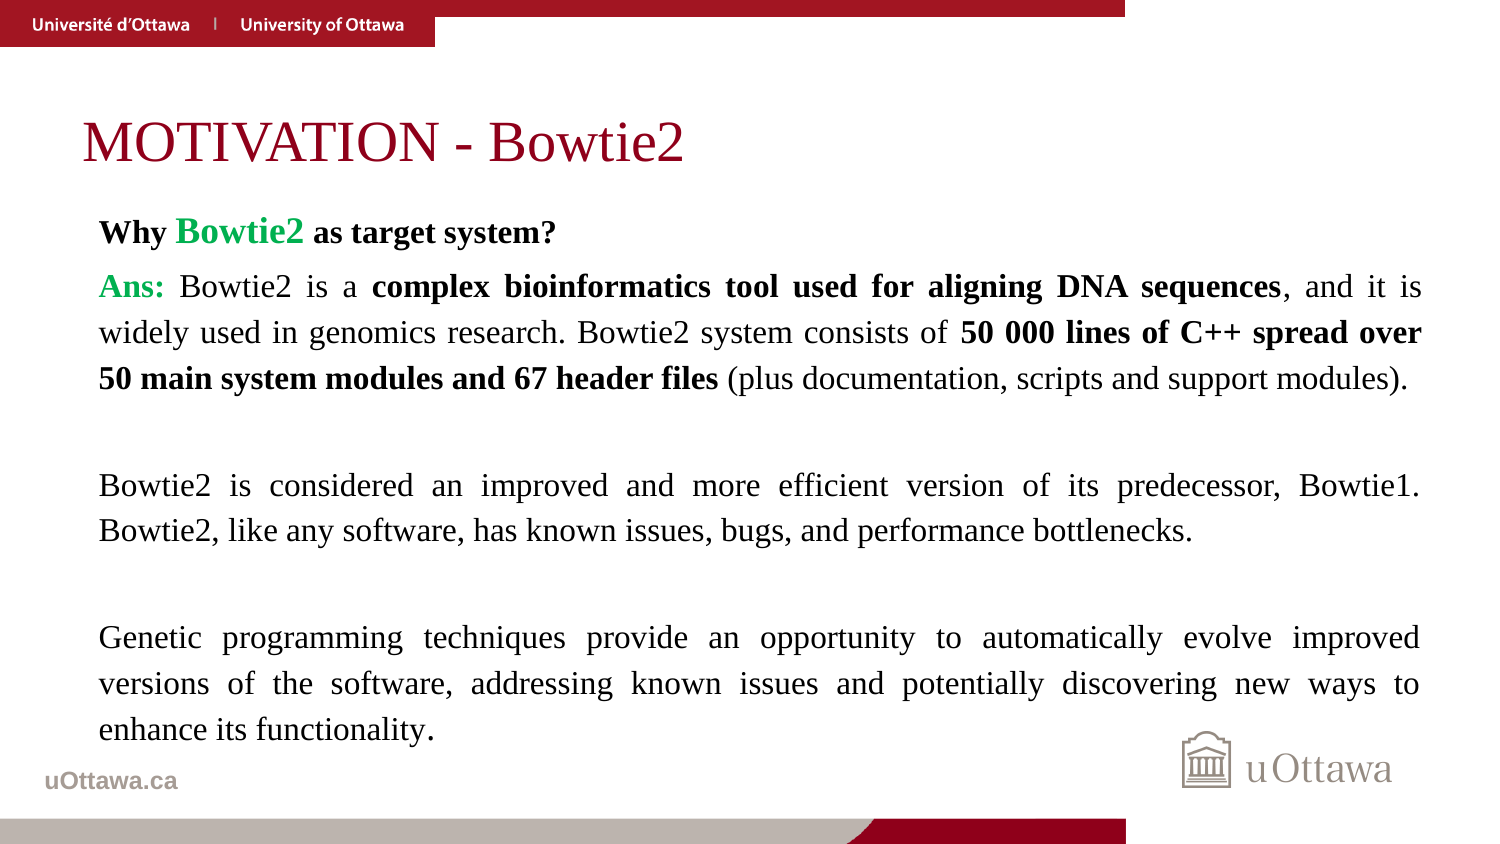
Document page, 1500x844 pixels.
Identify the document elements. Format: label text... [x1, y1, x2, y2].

picture [0, 0, 1125, 47]
picture [0, 819, 1126, 844]
picture [1182, 776, 1392, 788]
title MOTIVATION - Bowtie2 [67, 85, 1344, 191]
list Why Bowtie2 as target system? Ans: Bowtie2 is a complex bioinformatics tool used for aligning DNA sequences, and it is widely used in genomics research. Bowtie2 system consists of 50 000 lines of C++ spread over 50 main system modules and 67 header files (plus documentation, scripts and support modules). Bowtie2 is considered an improved and more efficient version of its predecessor, Bowtie1. Bowtie2, like any software, has known issues, bugs, and performance bottlenecks. Genetic programming techniques provide an opportunity to automatically evolve improved versions of the software, addressing known issues and potentially discovering new ways to enhance its functionality. [64, 191, 1438, 776]
